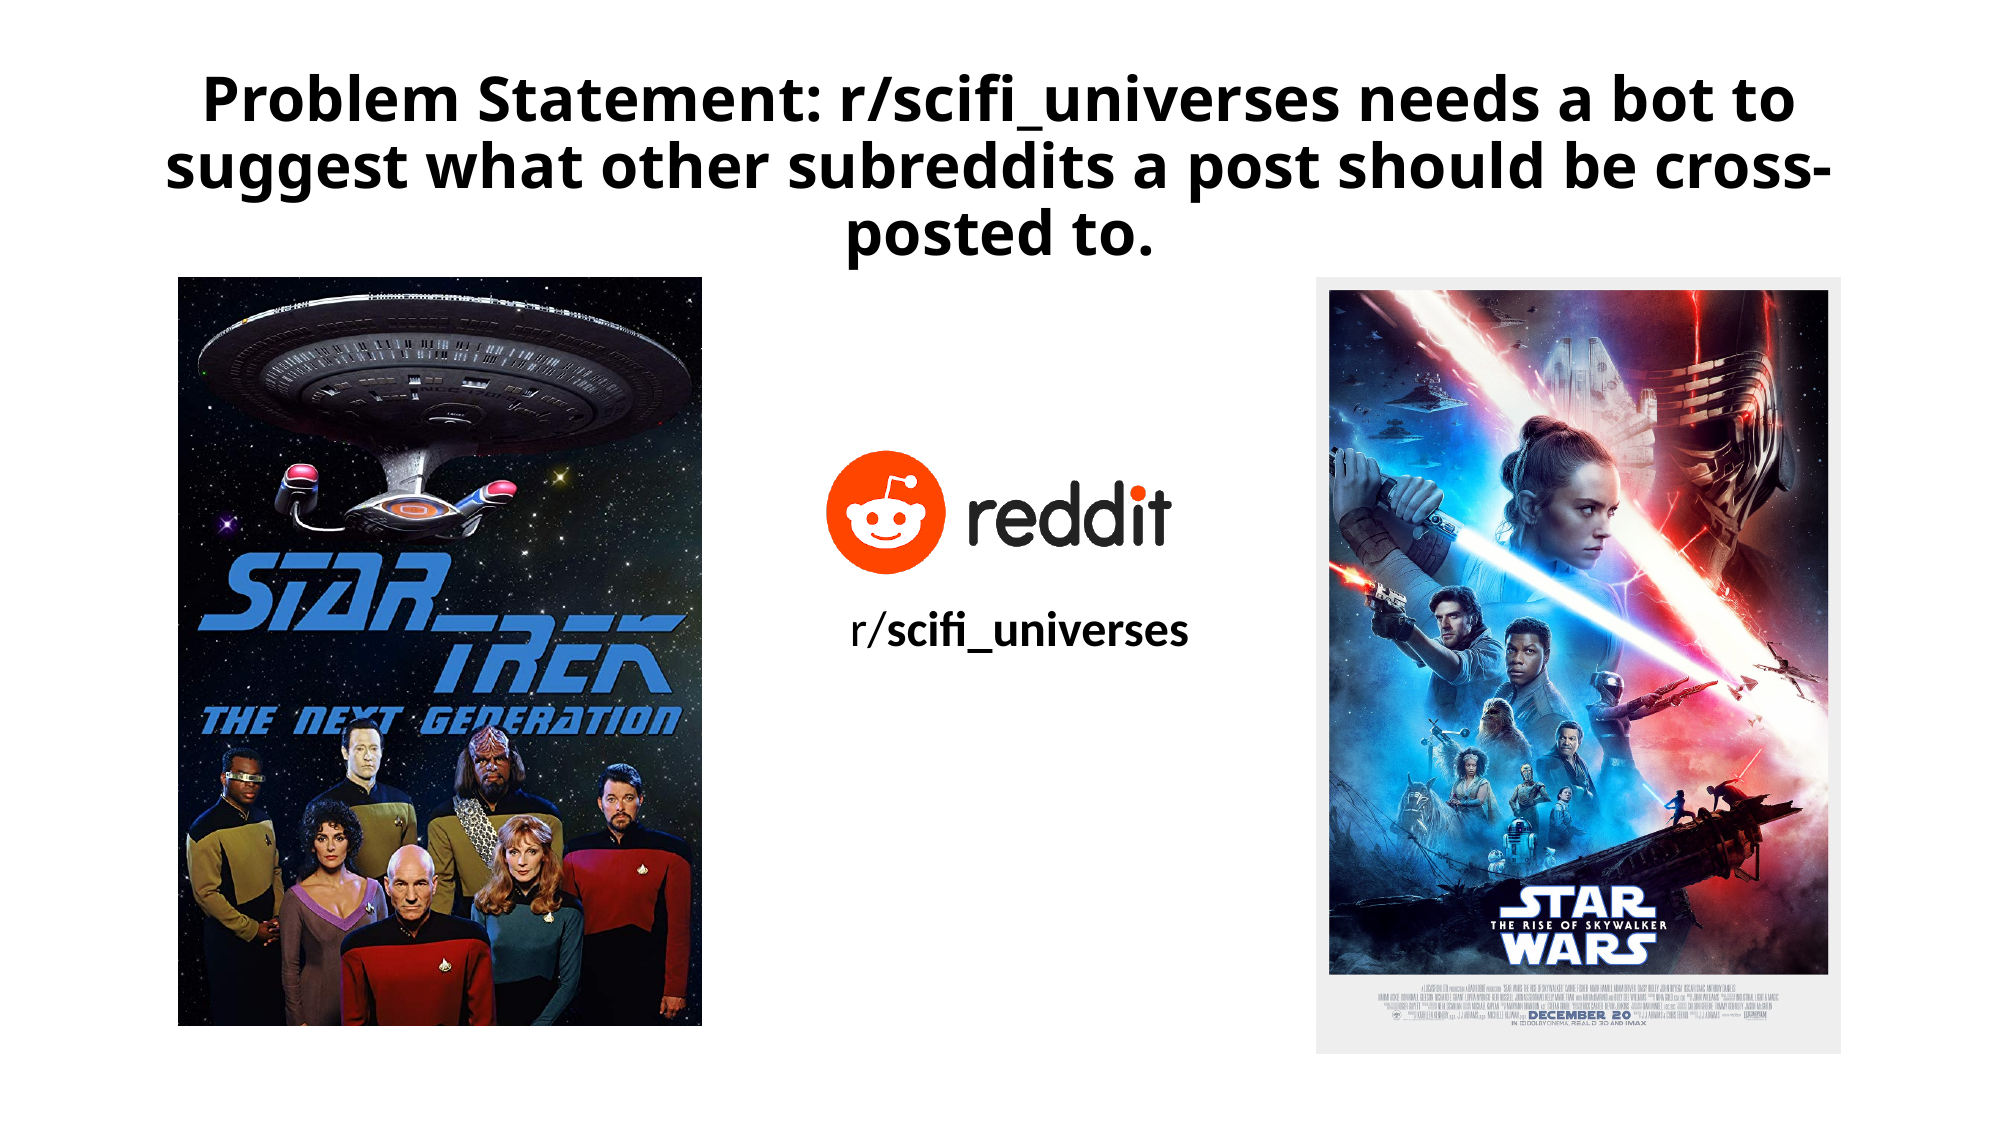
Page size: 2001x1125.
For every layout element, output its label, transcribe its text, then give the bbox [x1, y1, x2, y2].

title Problem Statement: r/scifi_universes needs a bot to suggest what other subreddits a post should be cross-posted to. [137, 59, 1863, 278]
text_box r/scifi_universes [835, 589, 1280, 665]
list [1316, 277, 1841, 1054]
picture [178, 277, 702, 1026]
picture [816, 442, 1184, 582]
